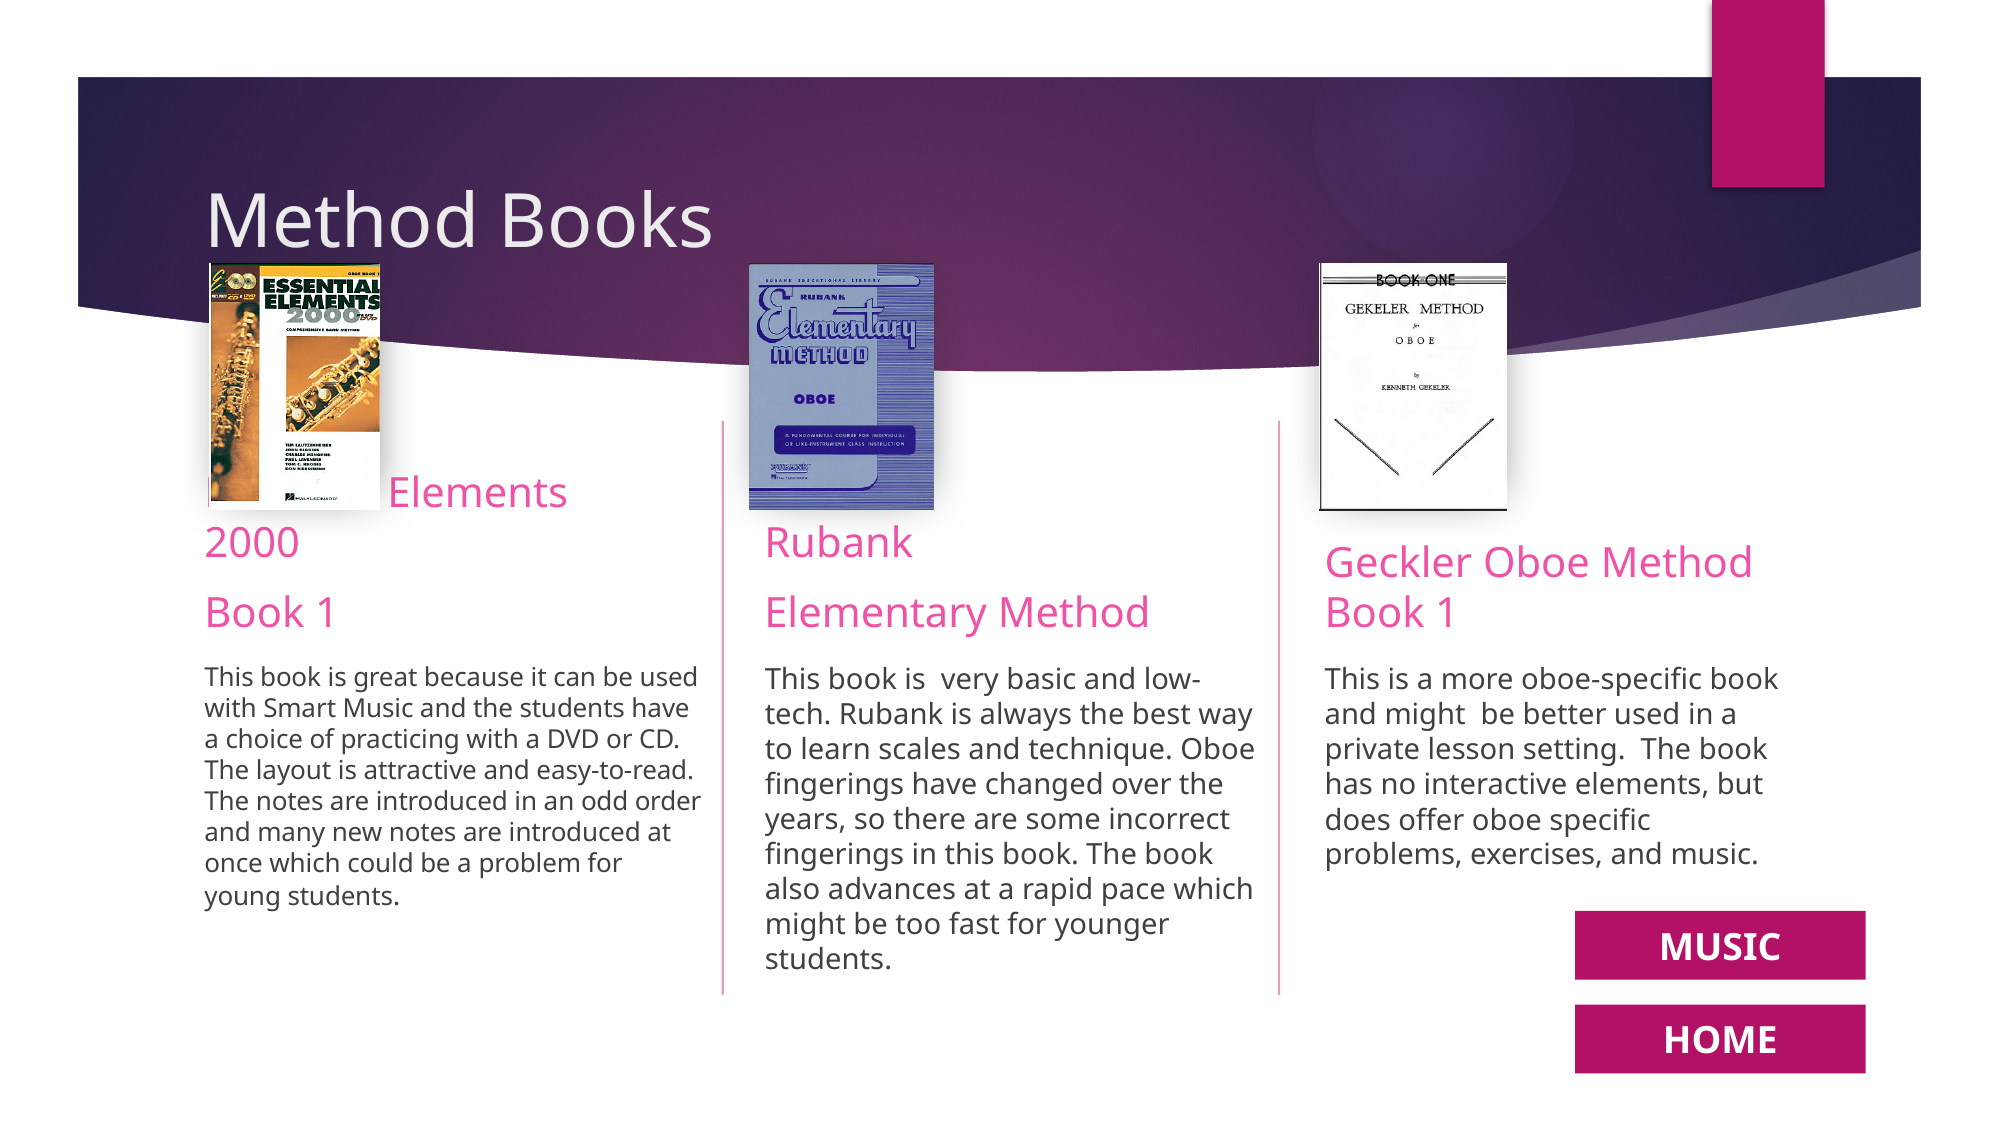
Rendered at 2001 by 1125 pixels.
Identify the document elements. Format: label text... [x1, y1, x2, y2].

list Essential Elements 2000 Book 1 [189, 549, 690, 644]
picture [208, 263, 380, 510]
picture [749, 263, 934, 510]
picture [1318, 263, 1508, 511]
list This book is great because it can be used with Smart Music and the students have a choice of practicing with a DVD or CD. The layout is attractive and easy-to-read. The notes are introduced in an odd order and many new notes are introduced at once which could be a problem for young students. [189, 652, 718, 942]
list This is a more oboe-specific book and might be better used in a private lesson setting. The book has no interactive elements, but does offer oboe specific problems, exercises, and music. [1309, 652, 1810, 890]
title Method Books [189, 159, 1638, 276]
list Rubank Elementary Method [749, 549, 1250, 644]
list Geckler Oboe Method Book 1 [1309, 549, 1810, 644]
text_box MUSIC [1573, 909, 1867, 981]
text_box HOME [1573, 1003, 1867, 1075]
list This book is very basic and low-tech. Rubank is always the best way to learn scales and technique. Oboe fingerings have changed over the years, so there are some incorrect fingerings in this book. The book also advances at a rapid pace which might be too fast for younger students. [749, 652, 1278, 942]
